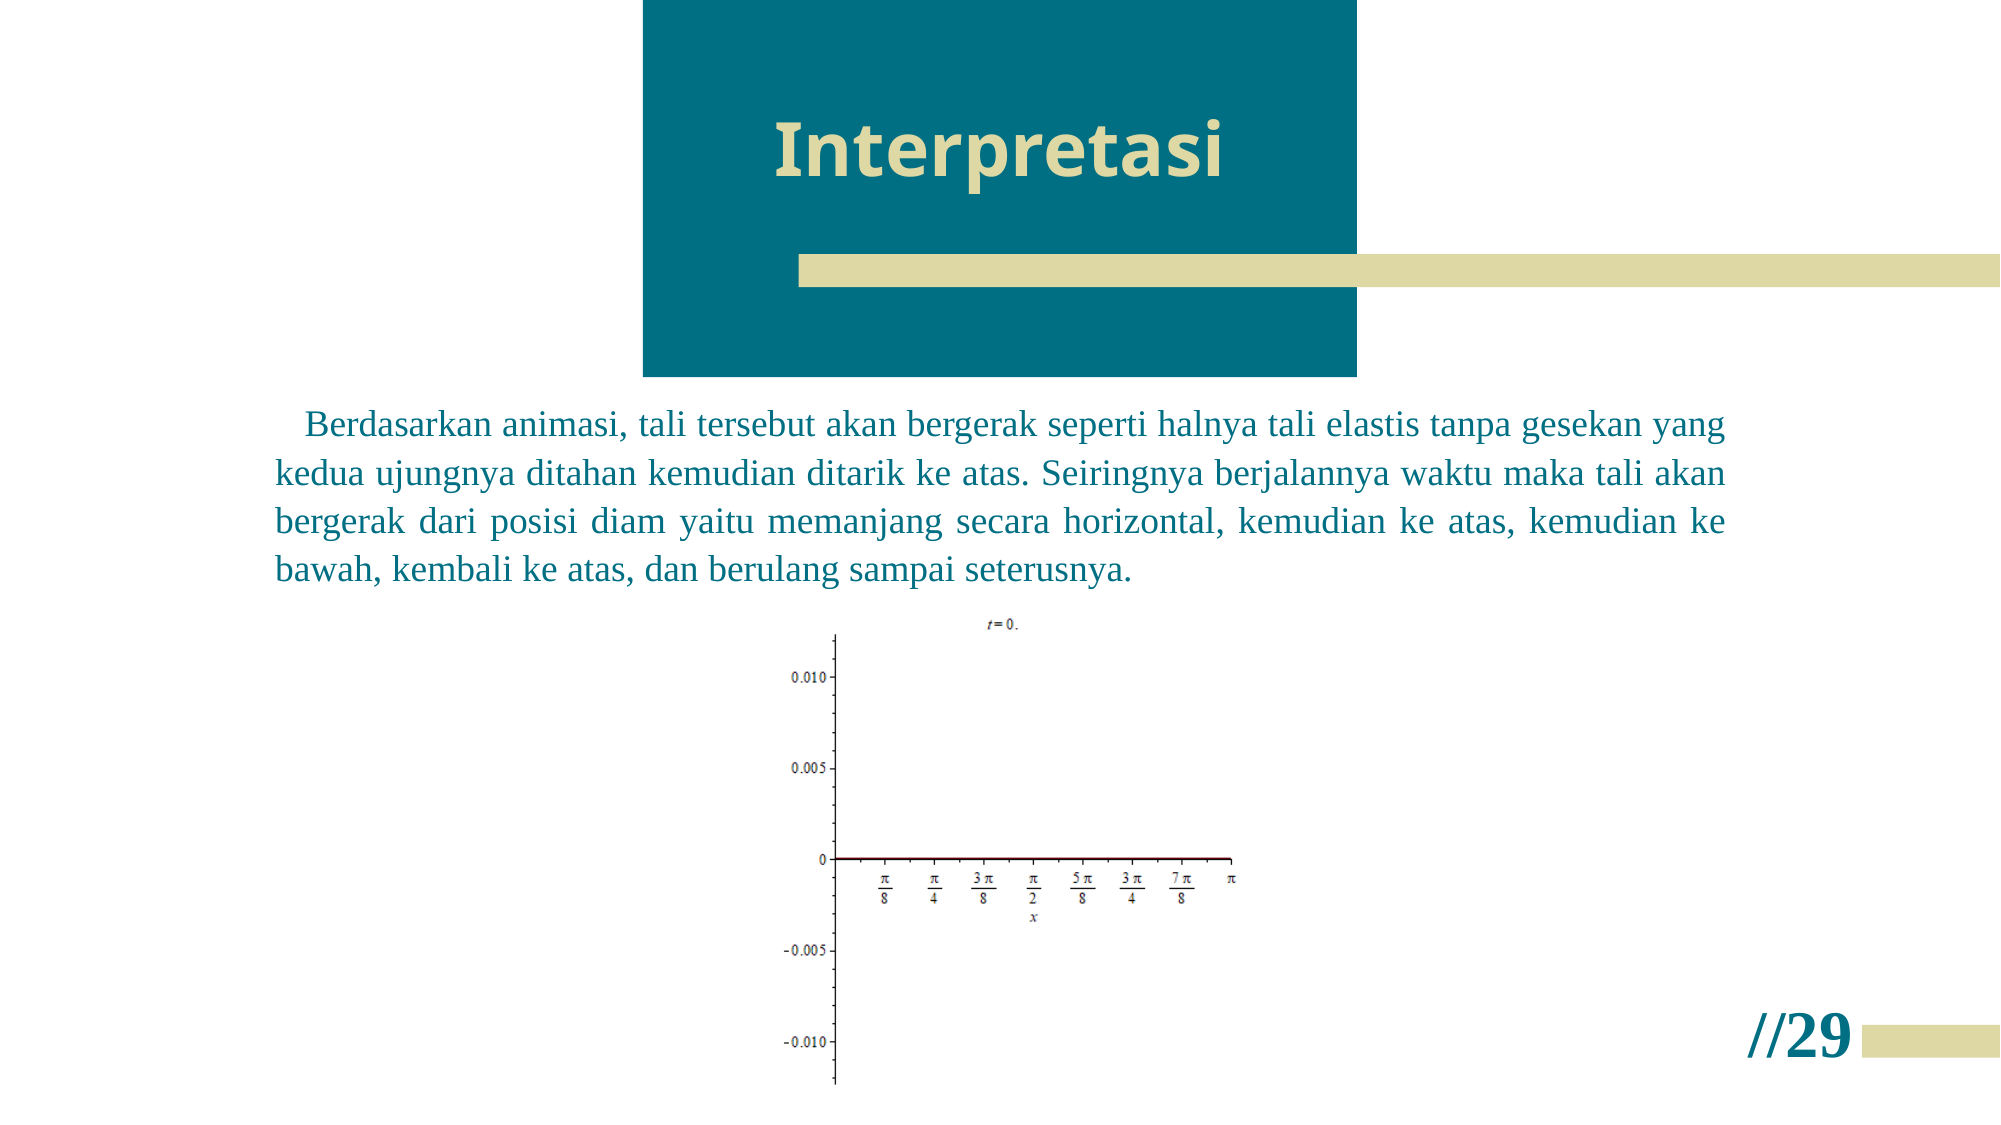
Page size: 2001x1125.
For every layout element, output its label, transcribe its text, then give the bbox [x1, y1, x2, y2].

picture [760, 609, 1243, 1092]
text_box //29 [1740, 991, 1862, 1069]
title Interpretasi [642, 0, 1357, 378]
text_box Berdasarkan animasi, tali tersebut akan bergerak seperti halnya tali elastis tanpa gesekan yang kedua ujungnya ditahan kemudian ditarik ke atas. Seiringnya berjalannya waktu maka tali akan bergerak dari posisi diam yaitu memanjang secara horizontal, kemudian ke atas, kemudian ke bawah, kembali ke atas, dan berulang sampai seterusnya. [260, 388, 1743, 596]
